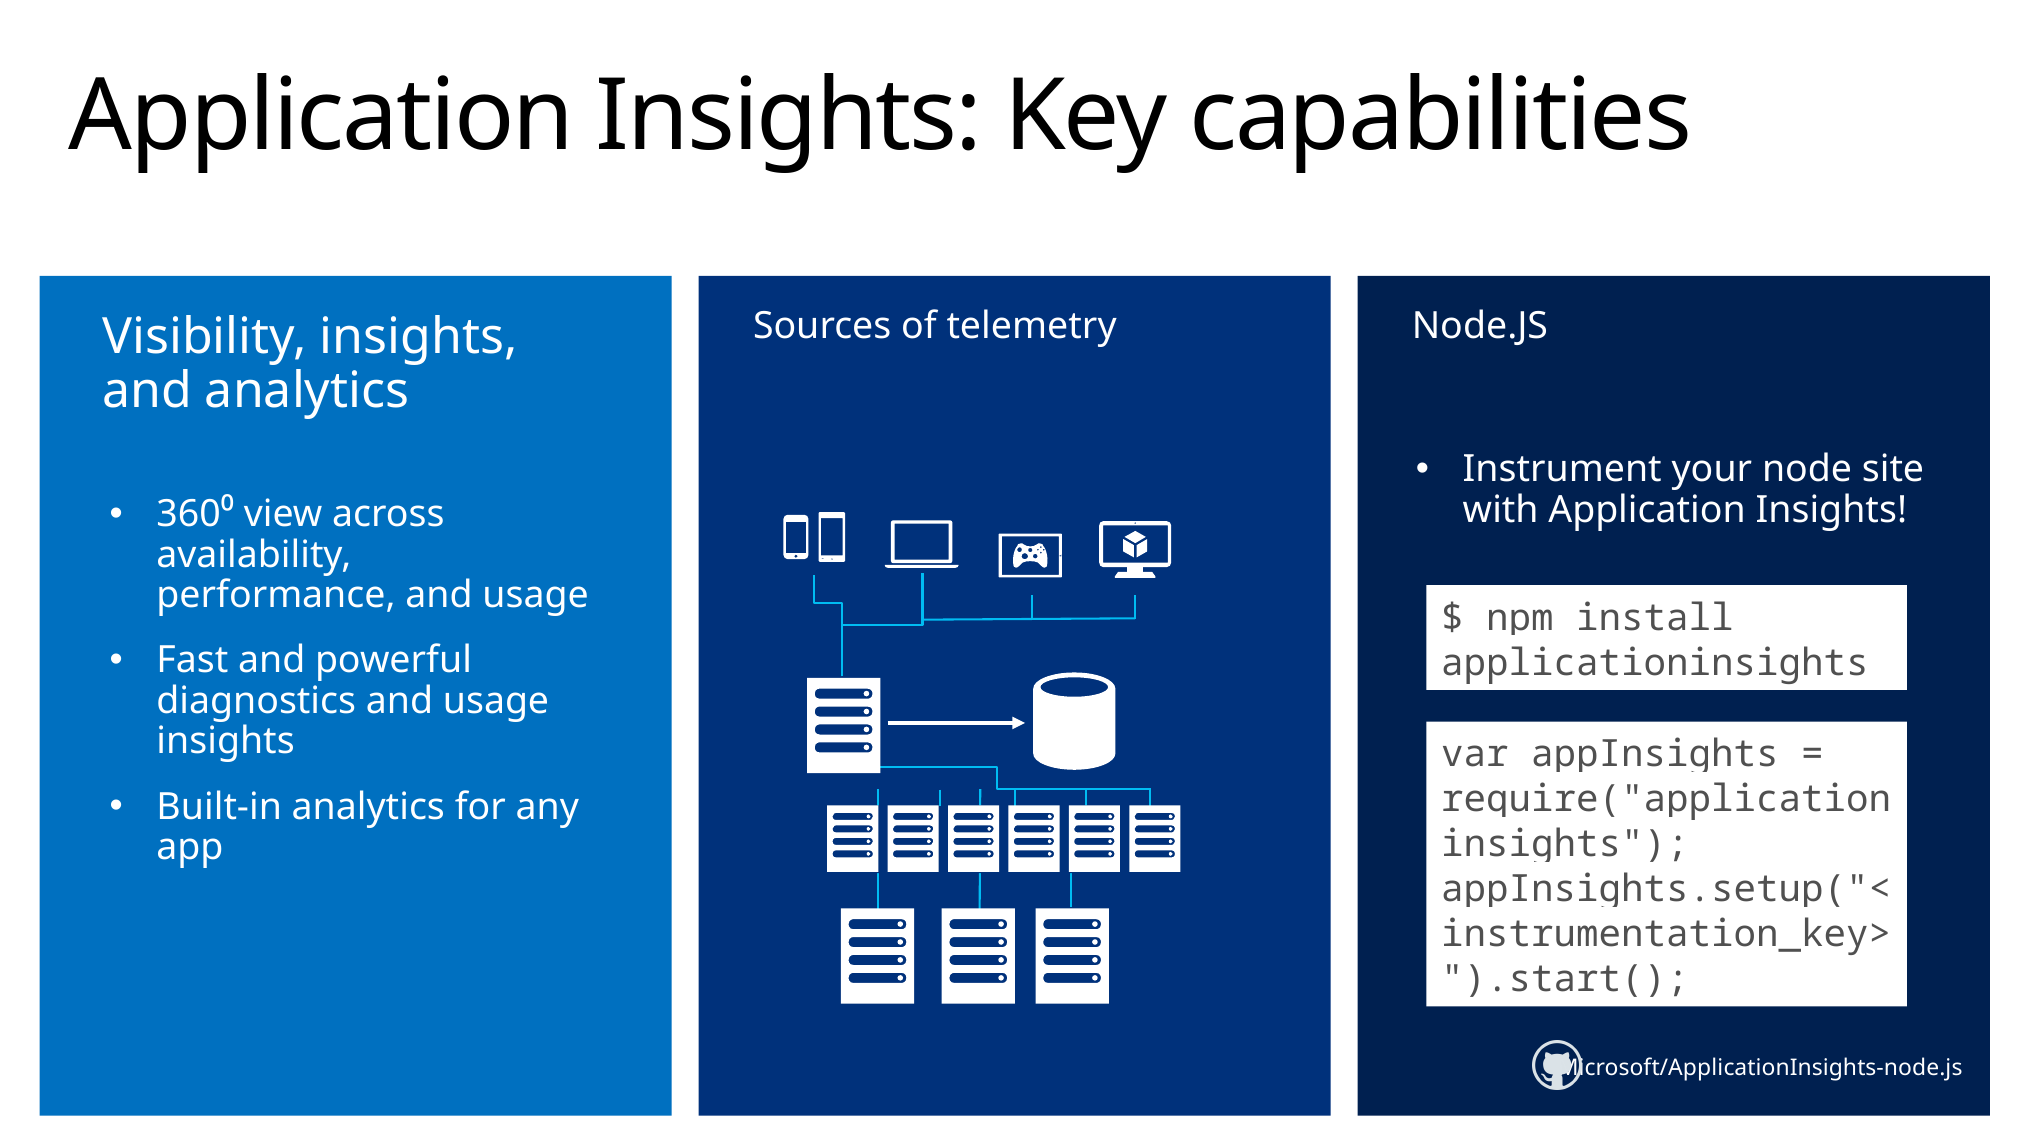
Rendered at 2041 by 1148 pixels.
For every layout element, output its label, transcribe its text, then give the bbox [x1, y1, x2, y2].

title Application Insights: Key capabilities [45, 48, 1996, 199]
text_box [1357, 275, 1991, 1116]
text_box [39, 275, 672, 1116]
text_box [698, 275, 1332, 1116]
picture [1532, 1039, 1582, 1090]
